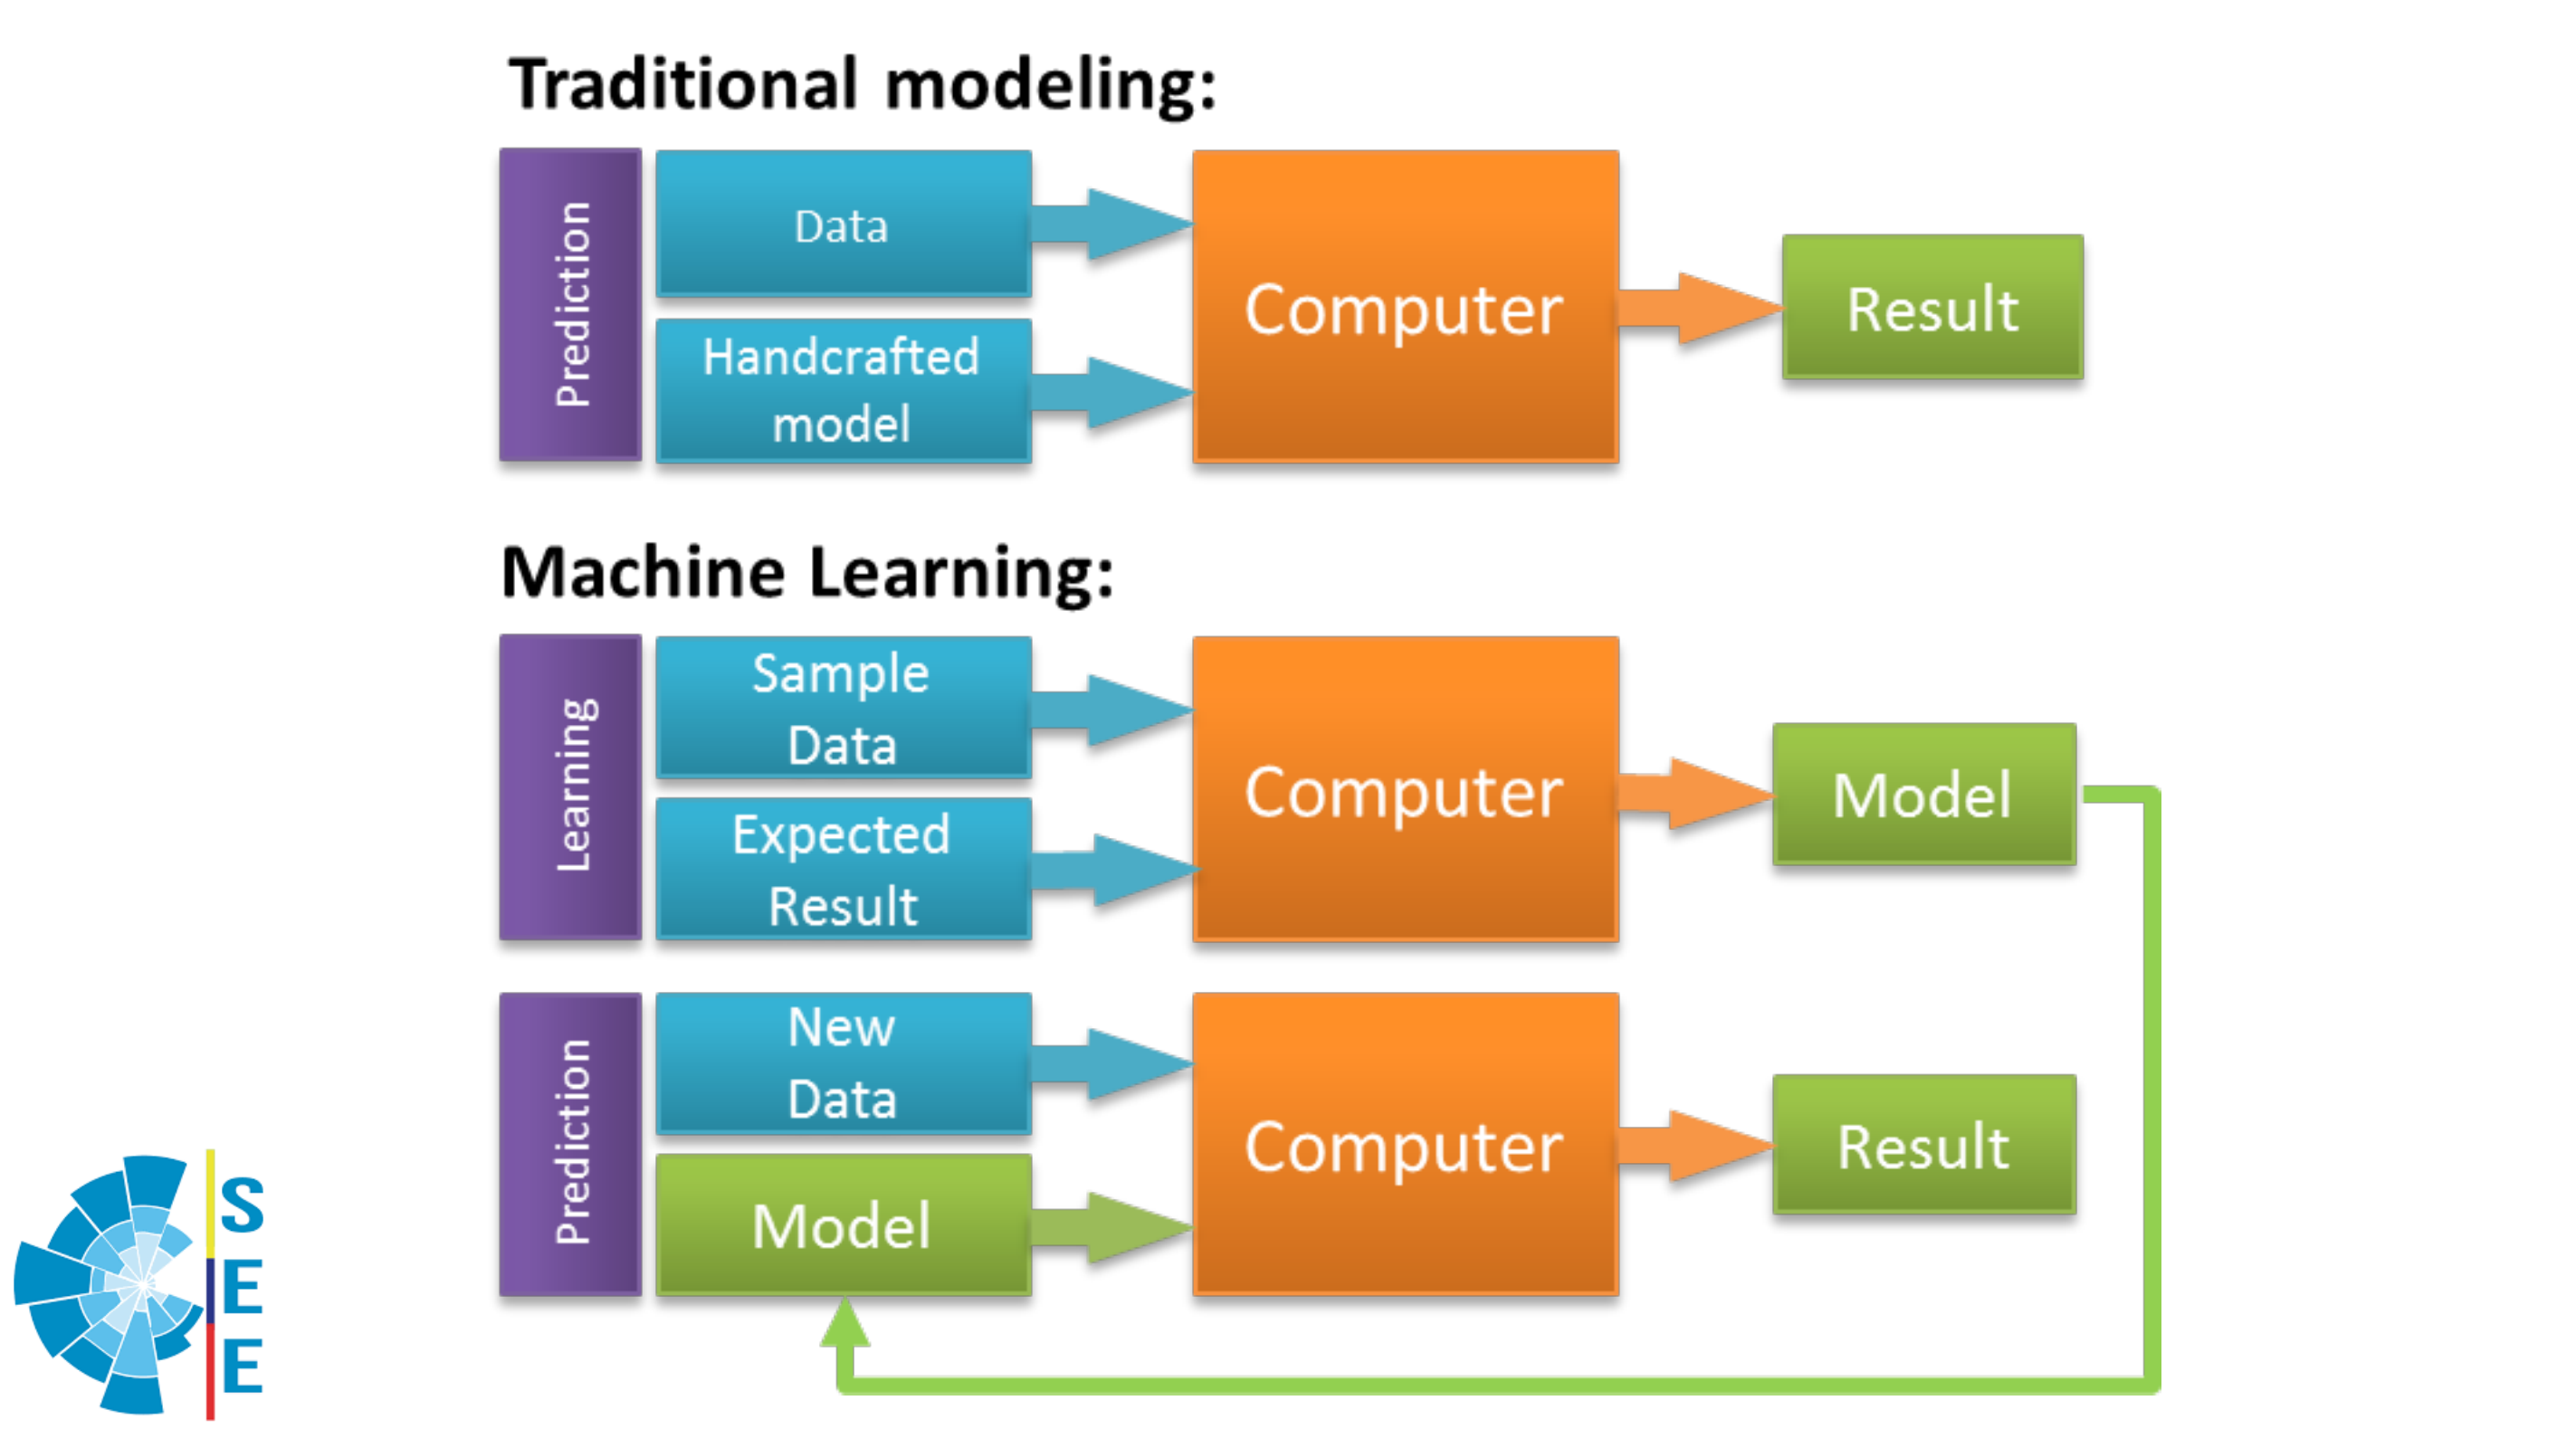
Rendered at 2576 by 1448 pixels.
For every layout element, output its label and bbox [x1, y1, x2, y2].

picture [0, 1129, 319, 1448]
picture [486, 52, 2161, 1396]
